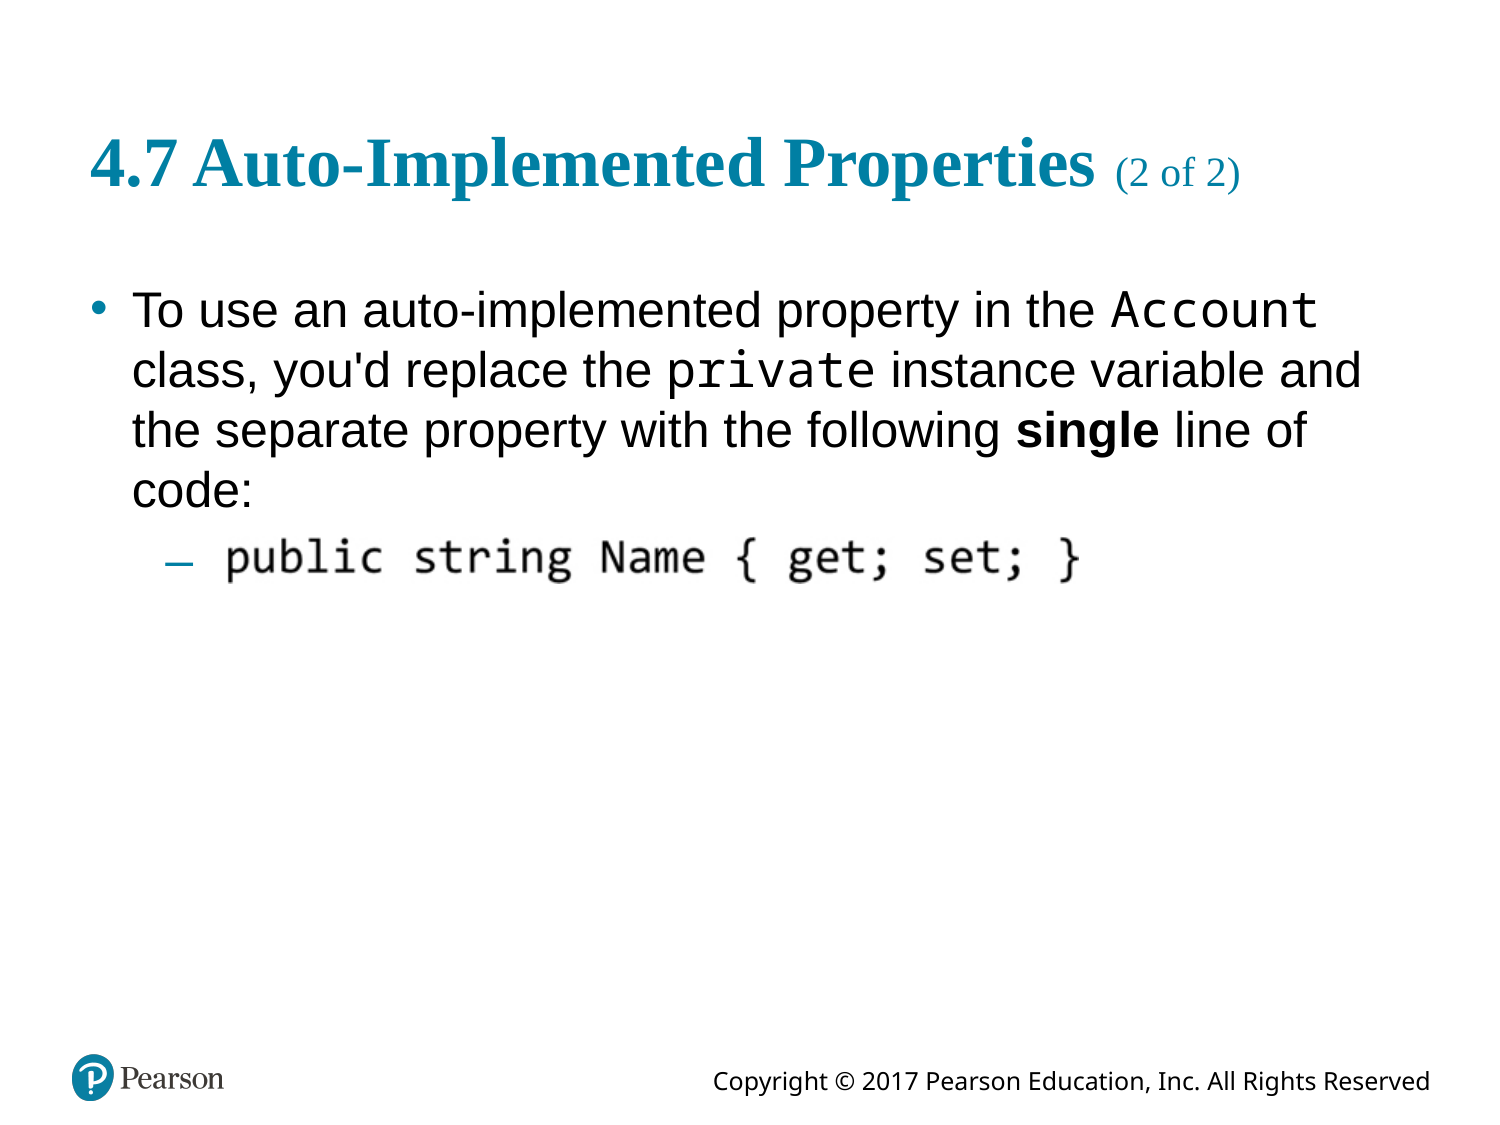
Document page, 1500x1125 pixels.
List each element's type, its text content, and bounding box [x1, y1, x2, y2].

picture [227, 536, 1080, 584]
list To use an auto-implemented property in the Account class, you'd replace the private instance variable and the separate property with the following single line of code: [75, 262, 1425, 523]
picture [98, 1054, 224, 1101]
title 4.7 Auto-Implemented Properties (2 of 2) [75, 35, 1425, 216]
picture [80, 1063, 106, 1088]
picture [72, 1087, 83, 1101]
picture [72, 1054, 88, 1070]
